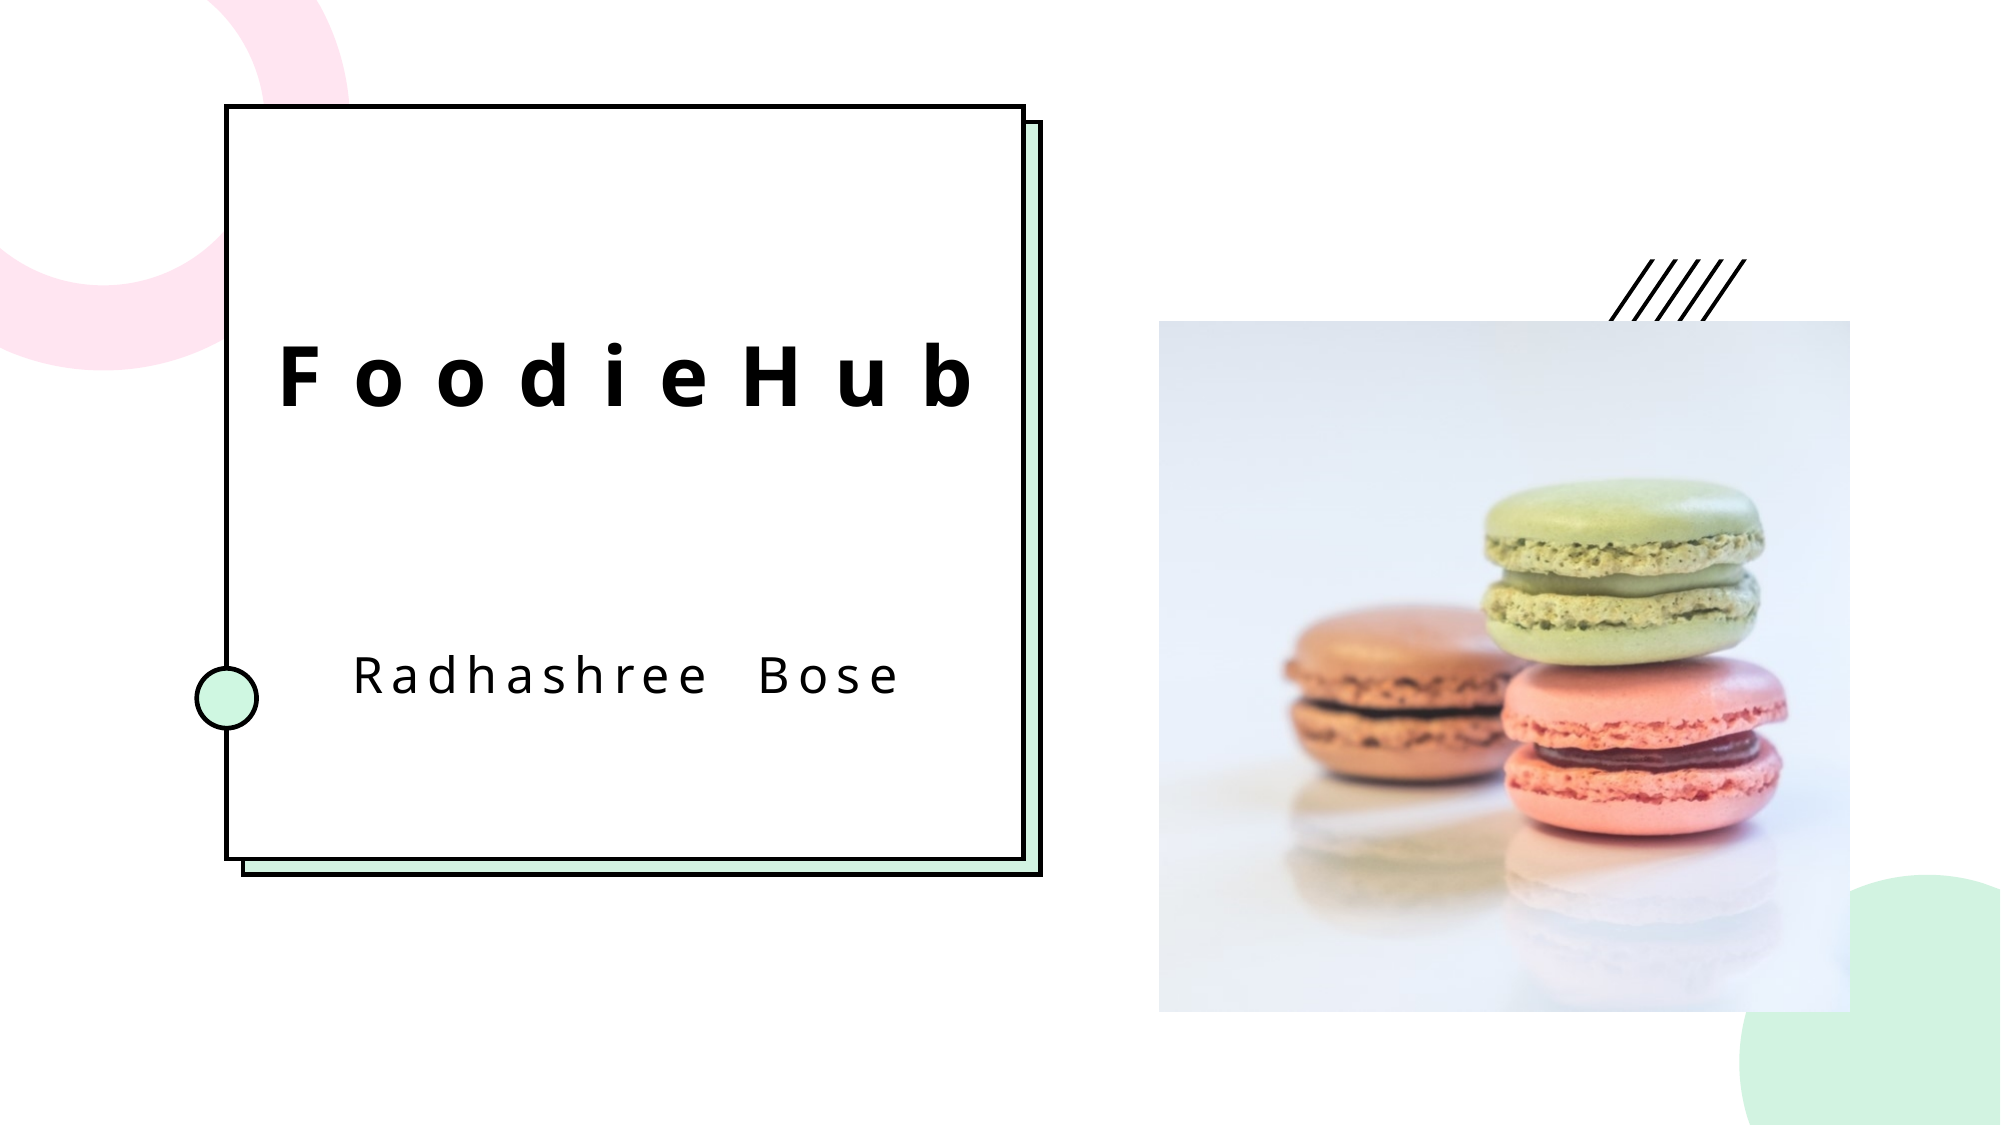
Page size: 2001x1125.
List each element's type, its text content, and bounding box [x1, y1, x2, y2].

subtitle Radhashree Bose [249, 642, 1001, 835]
picture [1159, 321, 1850, 1012]
title FoodieHub [249, 131, 1001, 628]
